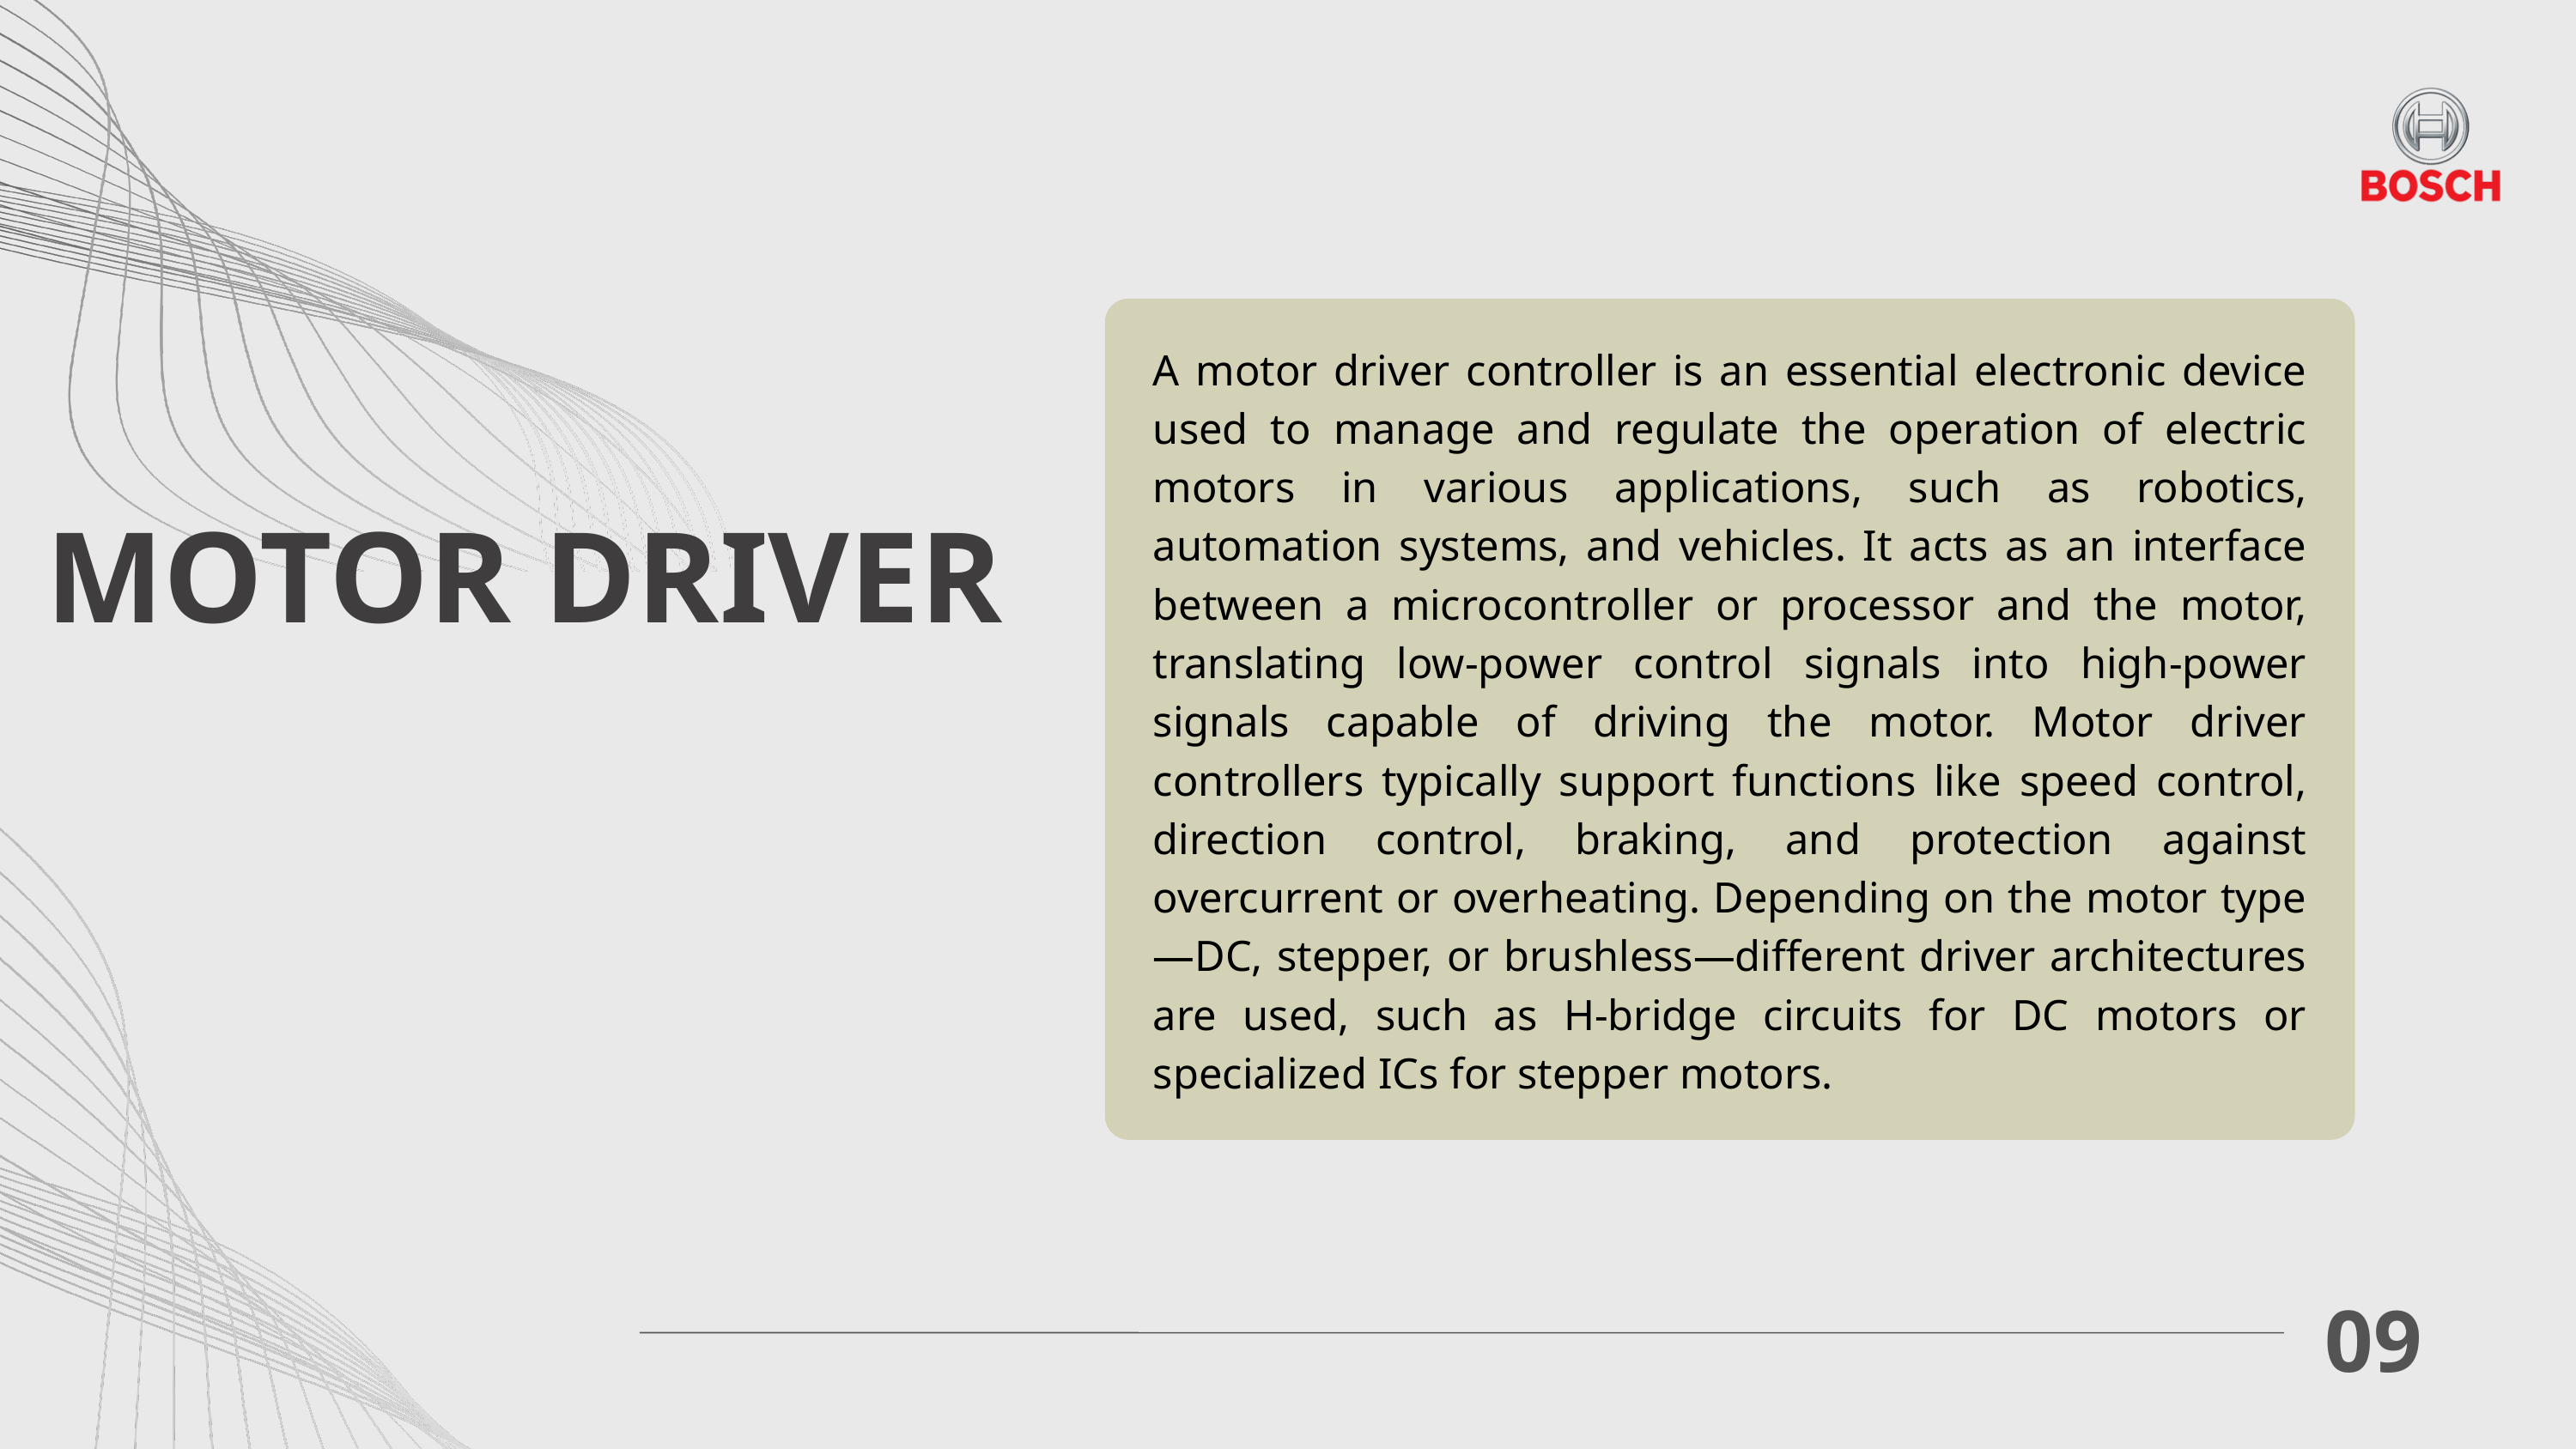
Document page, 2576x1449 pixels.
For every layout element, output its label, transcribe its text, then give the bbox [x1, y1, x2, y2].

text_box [1104, 298, 2355, 1141]
text_box MOTOR DRIVER [31, 472, 1018, 648]
text_box [2354, 69, 2507, 221]
text_box [0, 724, 636, 1449]
text_box 09 [2283, 1270, 2464, 1389]
text_box [0, 0, 733, 572]
